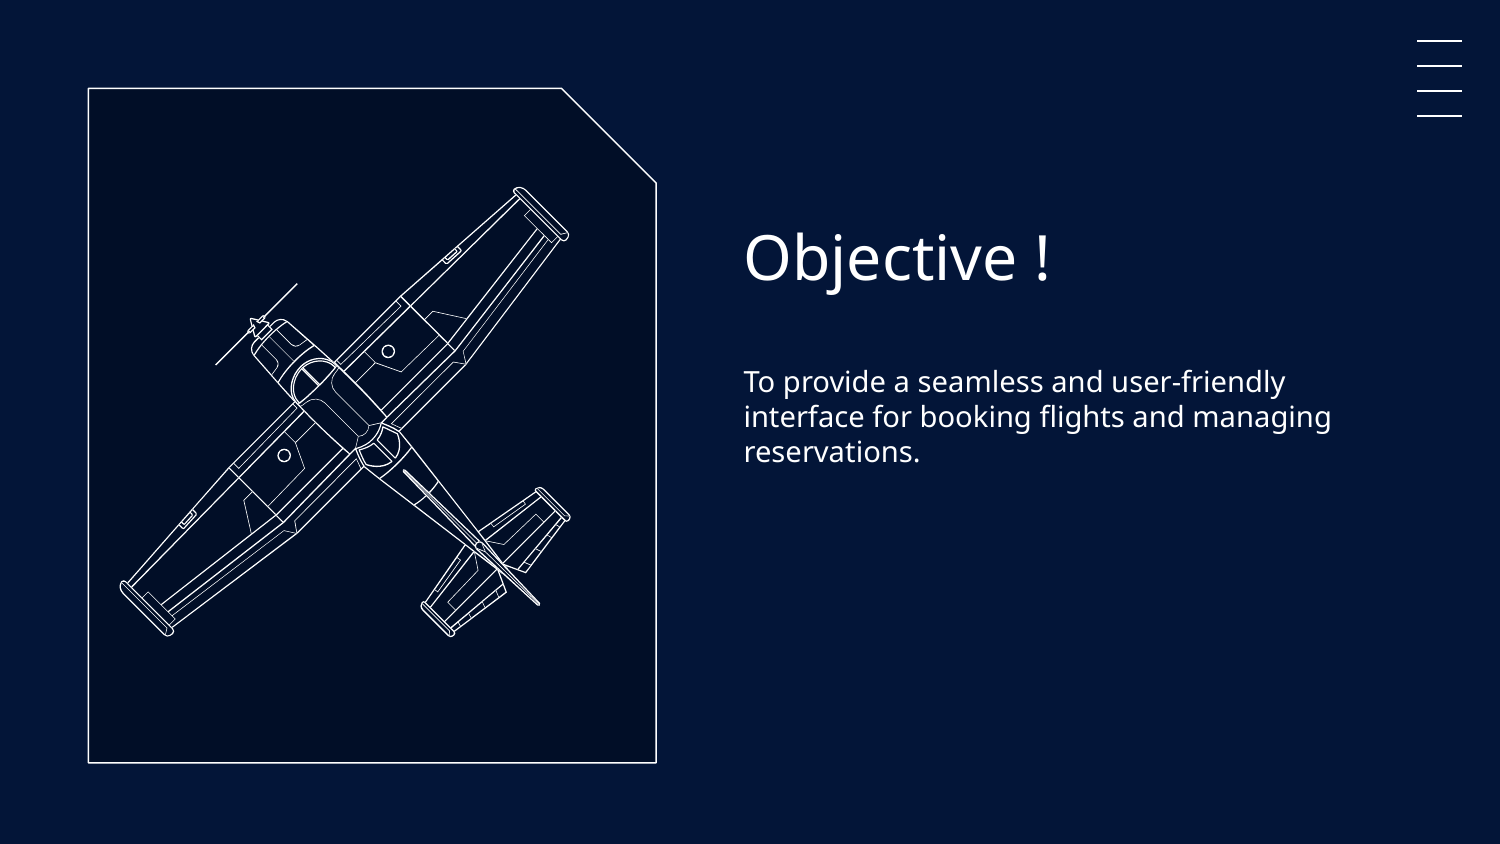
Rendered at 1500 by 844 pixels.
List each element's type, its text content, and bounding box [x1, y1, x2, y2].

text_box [48, 88, 742, 809]
list To provide a seamless and user-friendly interface for booking flights and managing reservations. [745, 348, 1383, 496]
title Objective ! [745, 200, 1383, 309]
